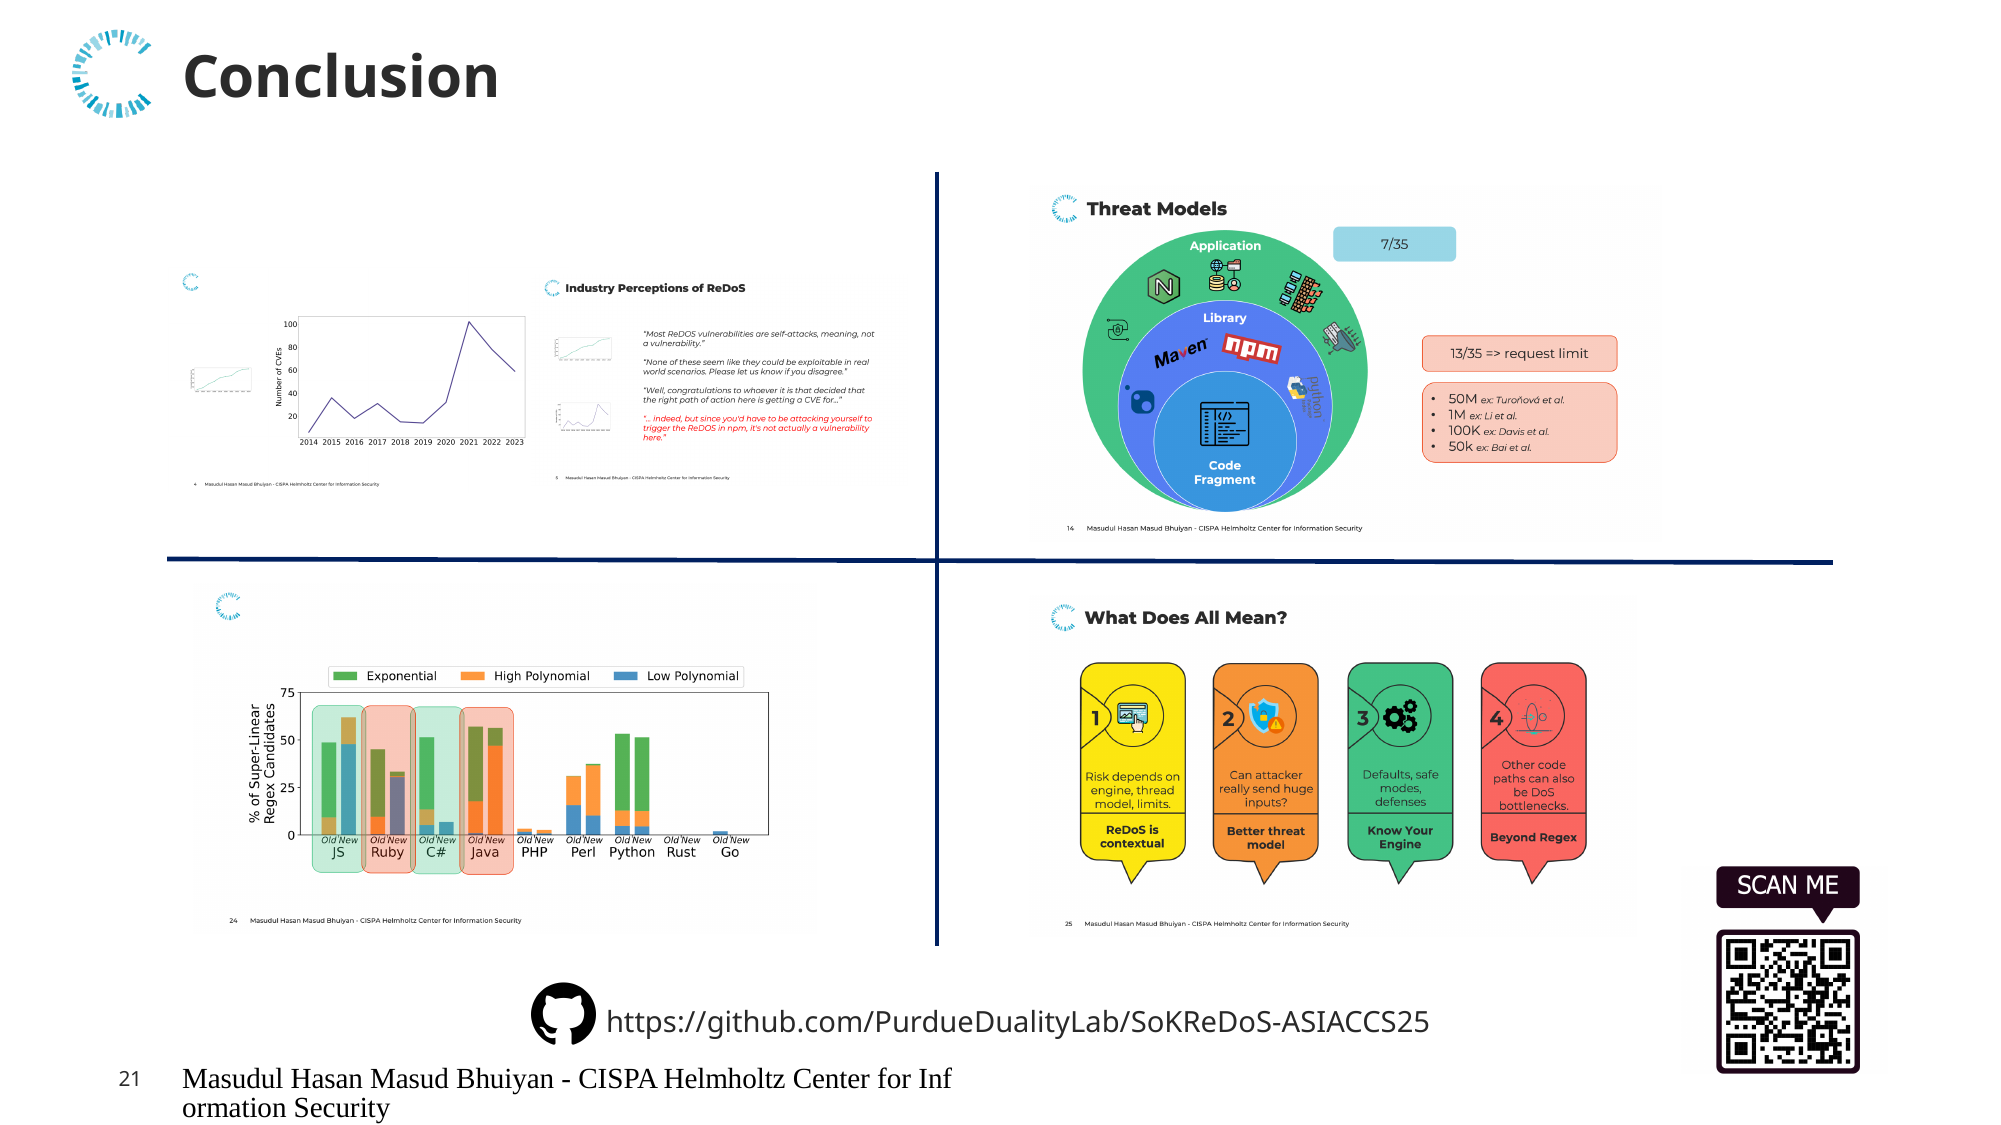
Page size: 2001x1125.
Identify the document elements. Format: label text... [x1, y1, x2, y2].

picture [1029, 185, 1662, 542]
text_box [167, 558, 1833, 563]
slide_number 21 [52, 1052, 143, 1094]
picture [531, 981, 596, 1046]
picture [1680, 866, 1888, 1074]
text_box https://github.com/PurdueDualityLab/SoKReDoS-ASIACCS25 [606, 1000, 1520, 1042]
picture [168, 267, 908, 494]
picture [1029, 595, 1637, 937]
picture [193, 583, 817, 934]
picture [72, 29, 167, 118]
footer Masudul Hasan Masud Bhuiyan - CISPA Helmholtz Center for Information Security [167, 1052, 971, 1094]
title Conclusion [167, 29, 1833, 119]
